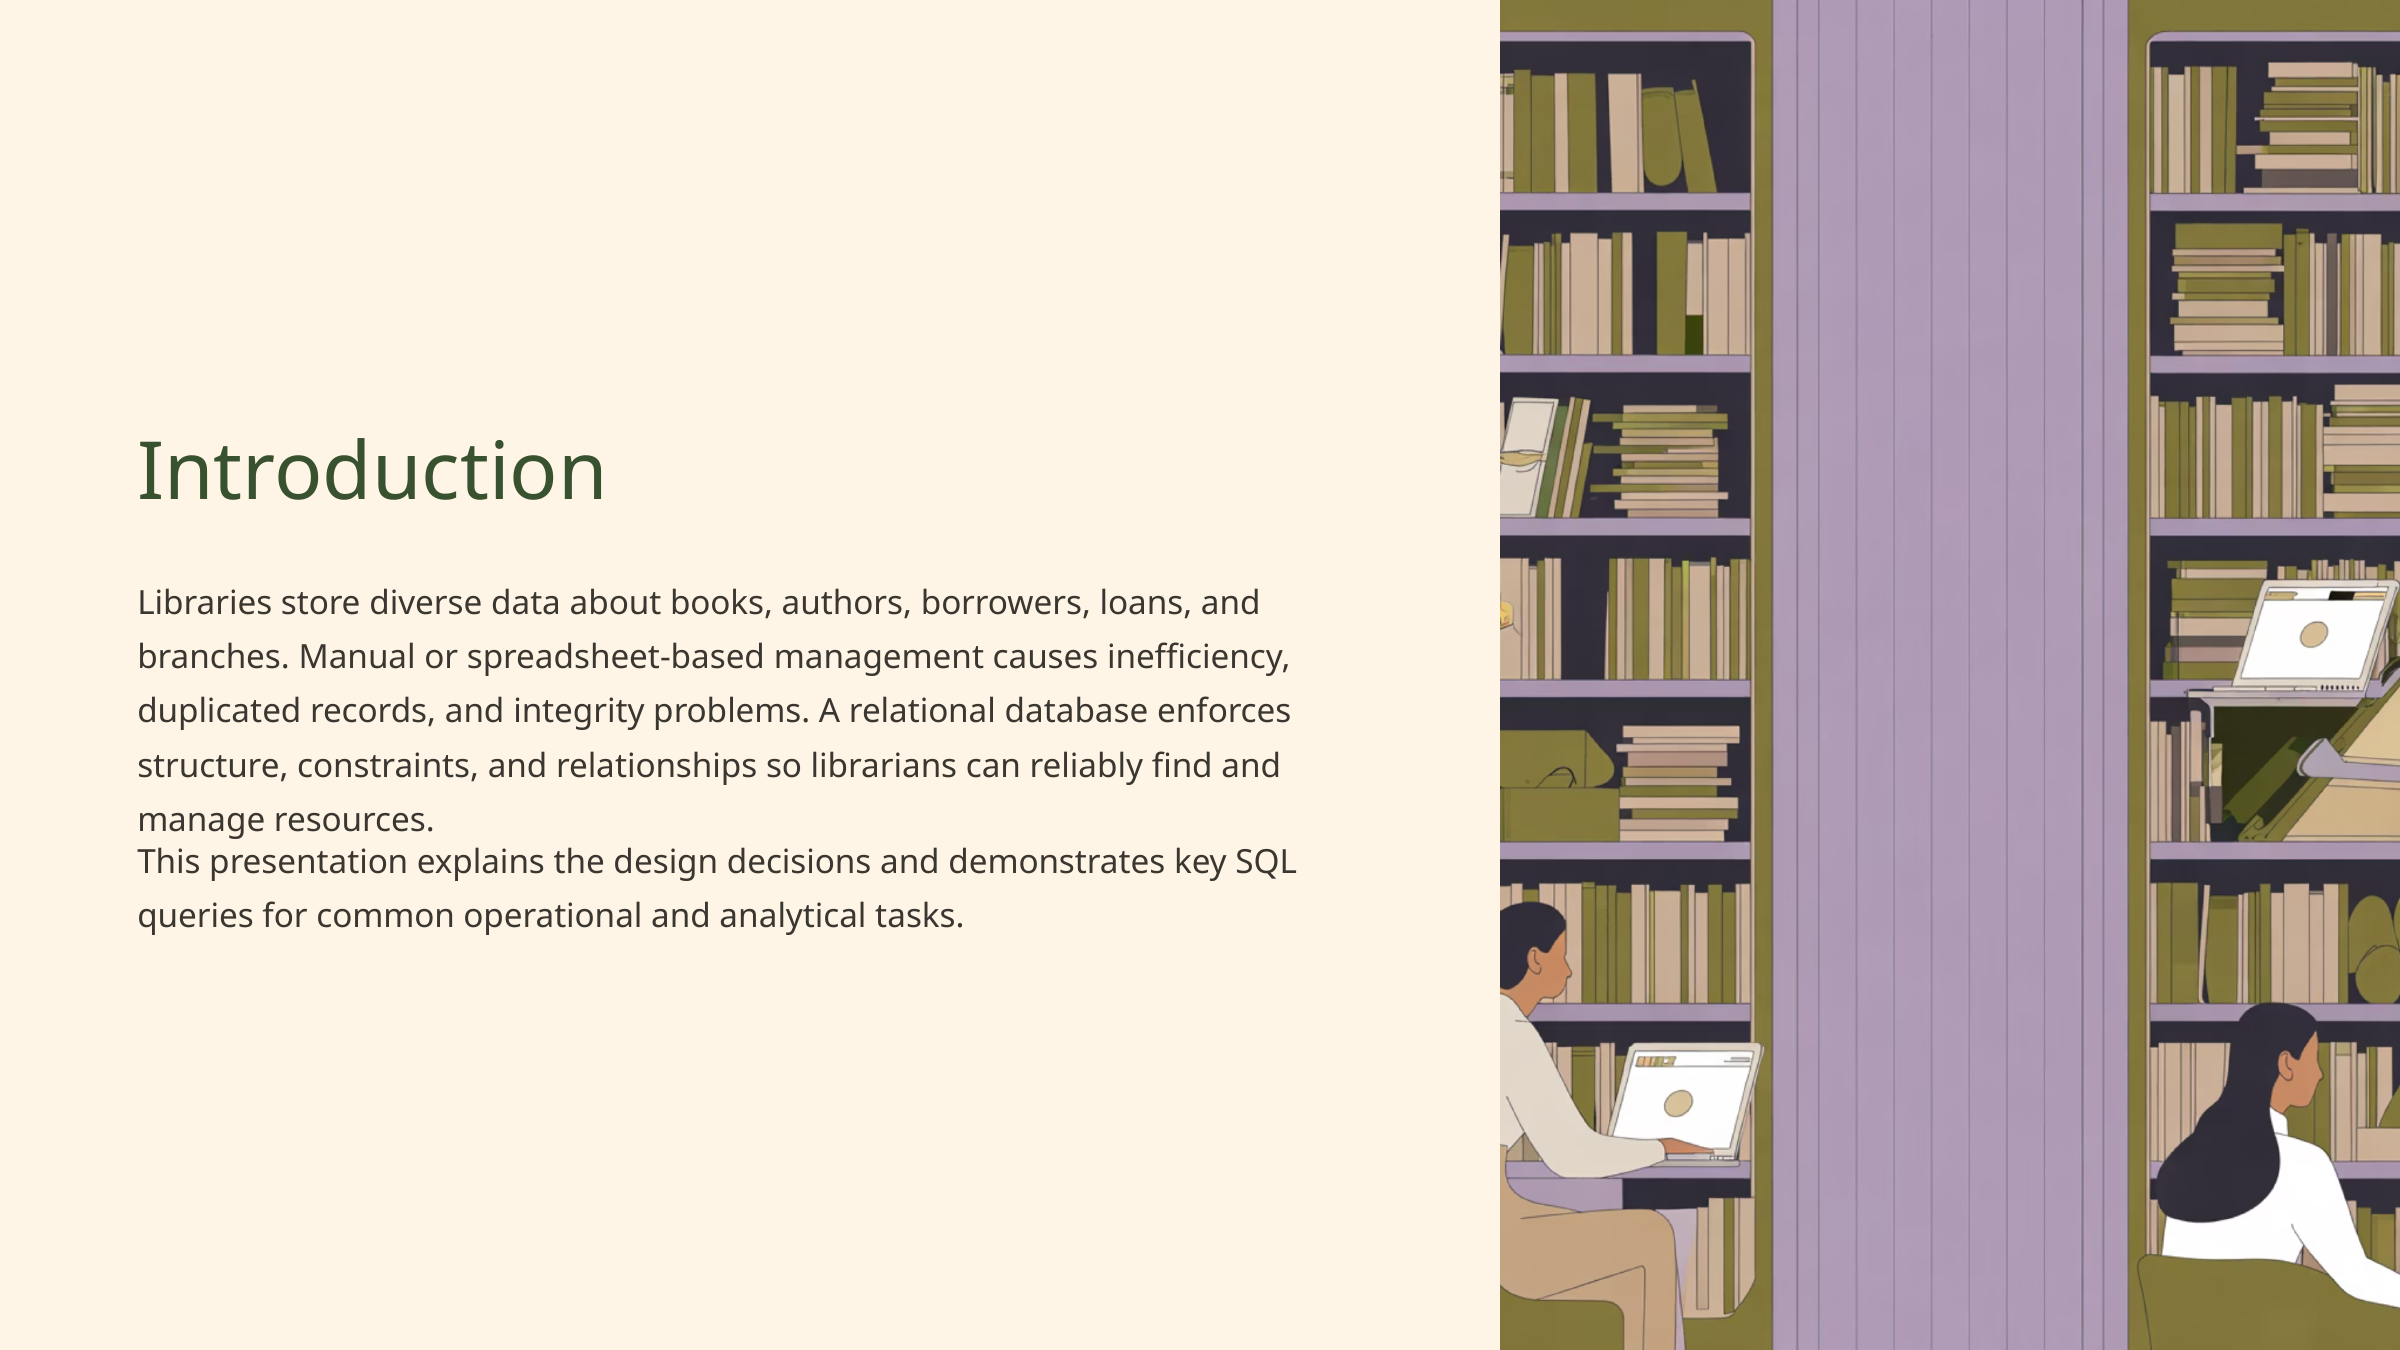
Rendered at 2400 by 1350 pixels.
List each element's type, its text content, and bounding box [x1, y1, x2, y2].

picture [1499, 0, 2400, 1350]
text_box Introduction [137, 414, 946, 516]
text_box This presentation explains the design decisions and demonstrates key SQL queries for common operational and analytical tasks. [137, 825, 1363, 936]
text_box Libraries store diverse data about books, authors, borrowers, loans, and branches. Manual or spreadsheet-based management causes inefficiency, duplicated records, and integrity problems. A relational database enforces structure, constraints, and relationships so librarians can reliably find and manage resources. [137, 567, 1363, 787]
